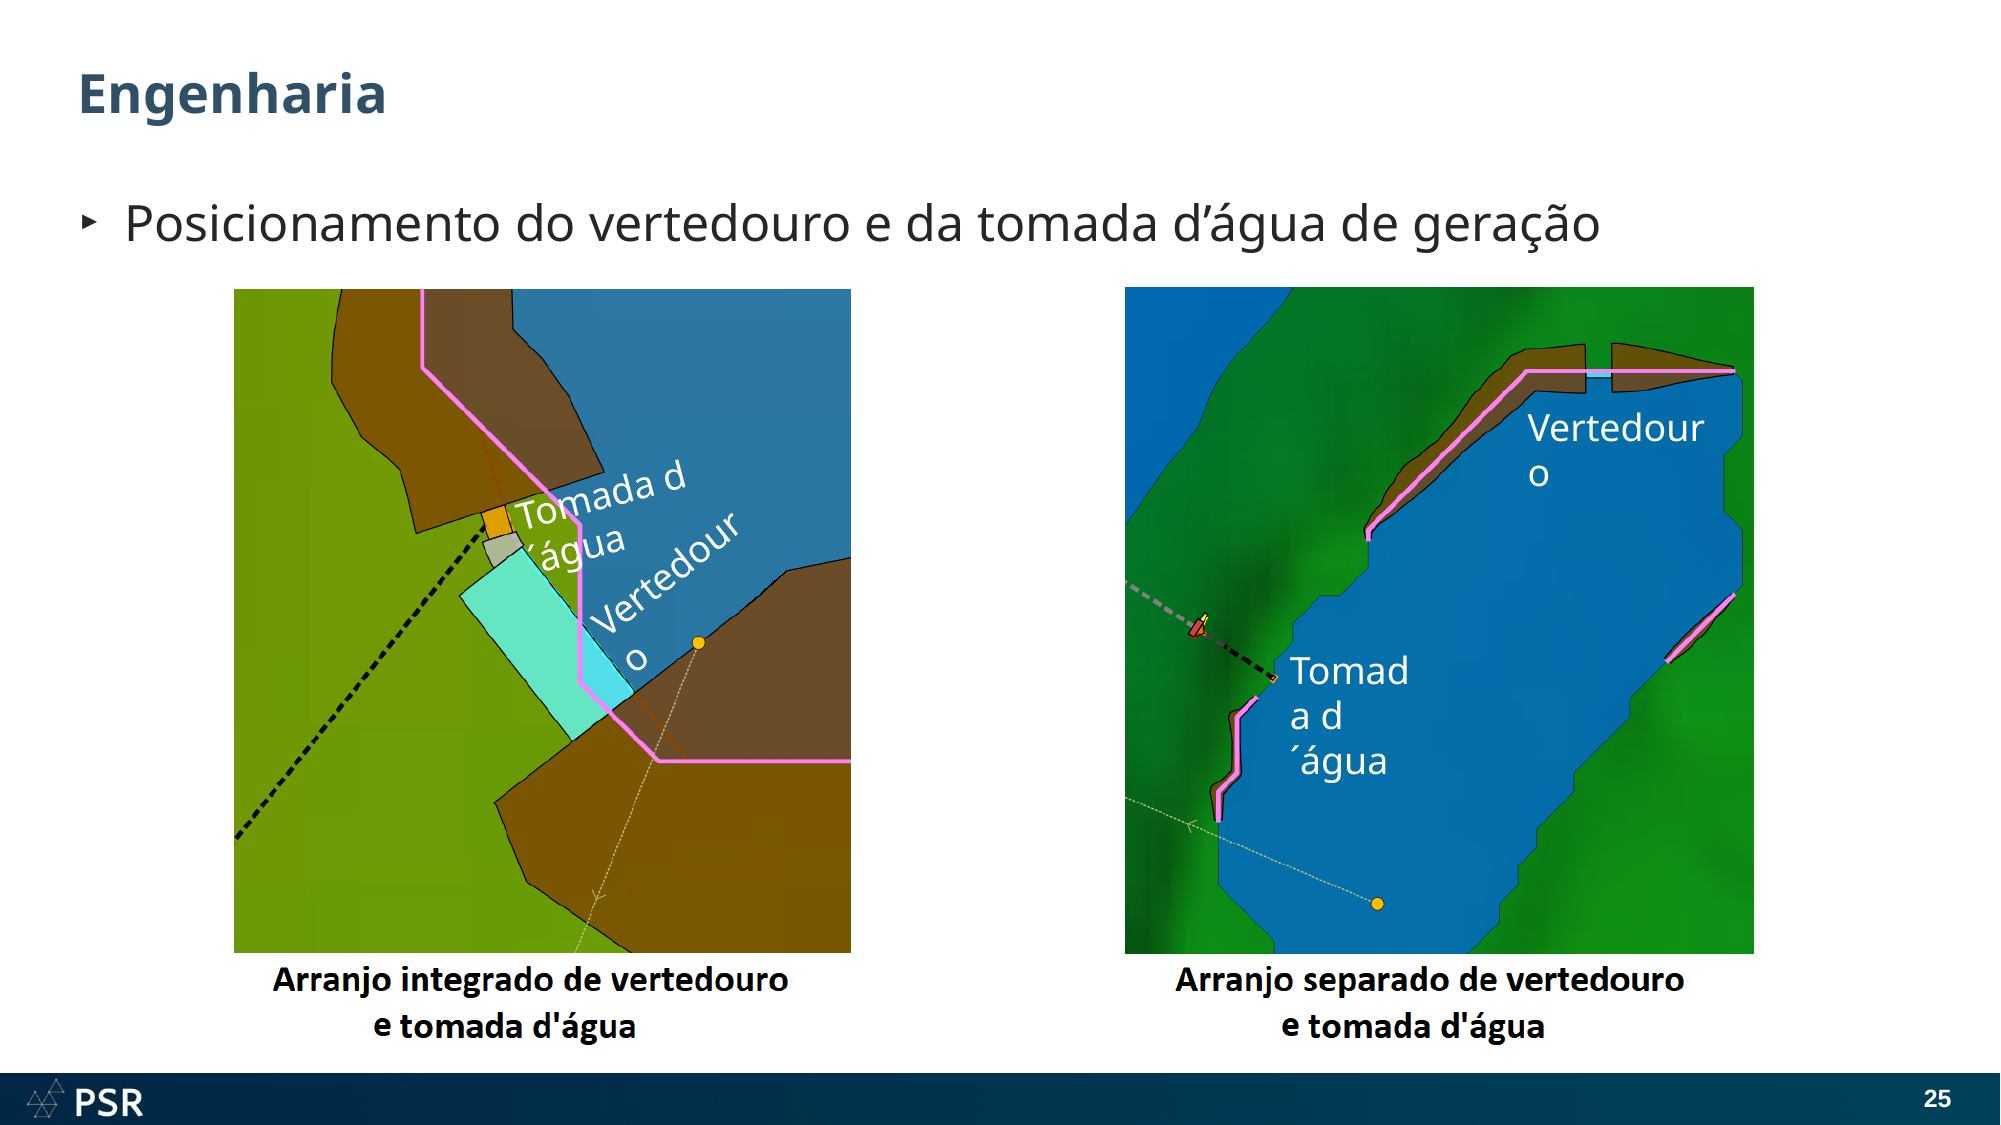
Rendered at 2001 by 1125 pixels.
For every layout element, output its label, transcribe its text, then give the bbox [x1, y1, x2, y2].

title Engenharia [62, 45, 1926, 138]
list Posicionamento do vertedouro e da tomada d’água de geração [62, 175, 1926, 1051]
slide_number 25 [1879, 1074, 1997, 1122]
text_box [230, 287, 1757, 1051]
picture [0, 1073, 916, 1125]
